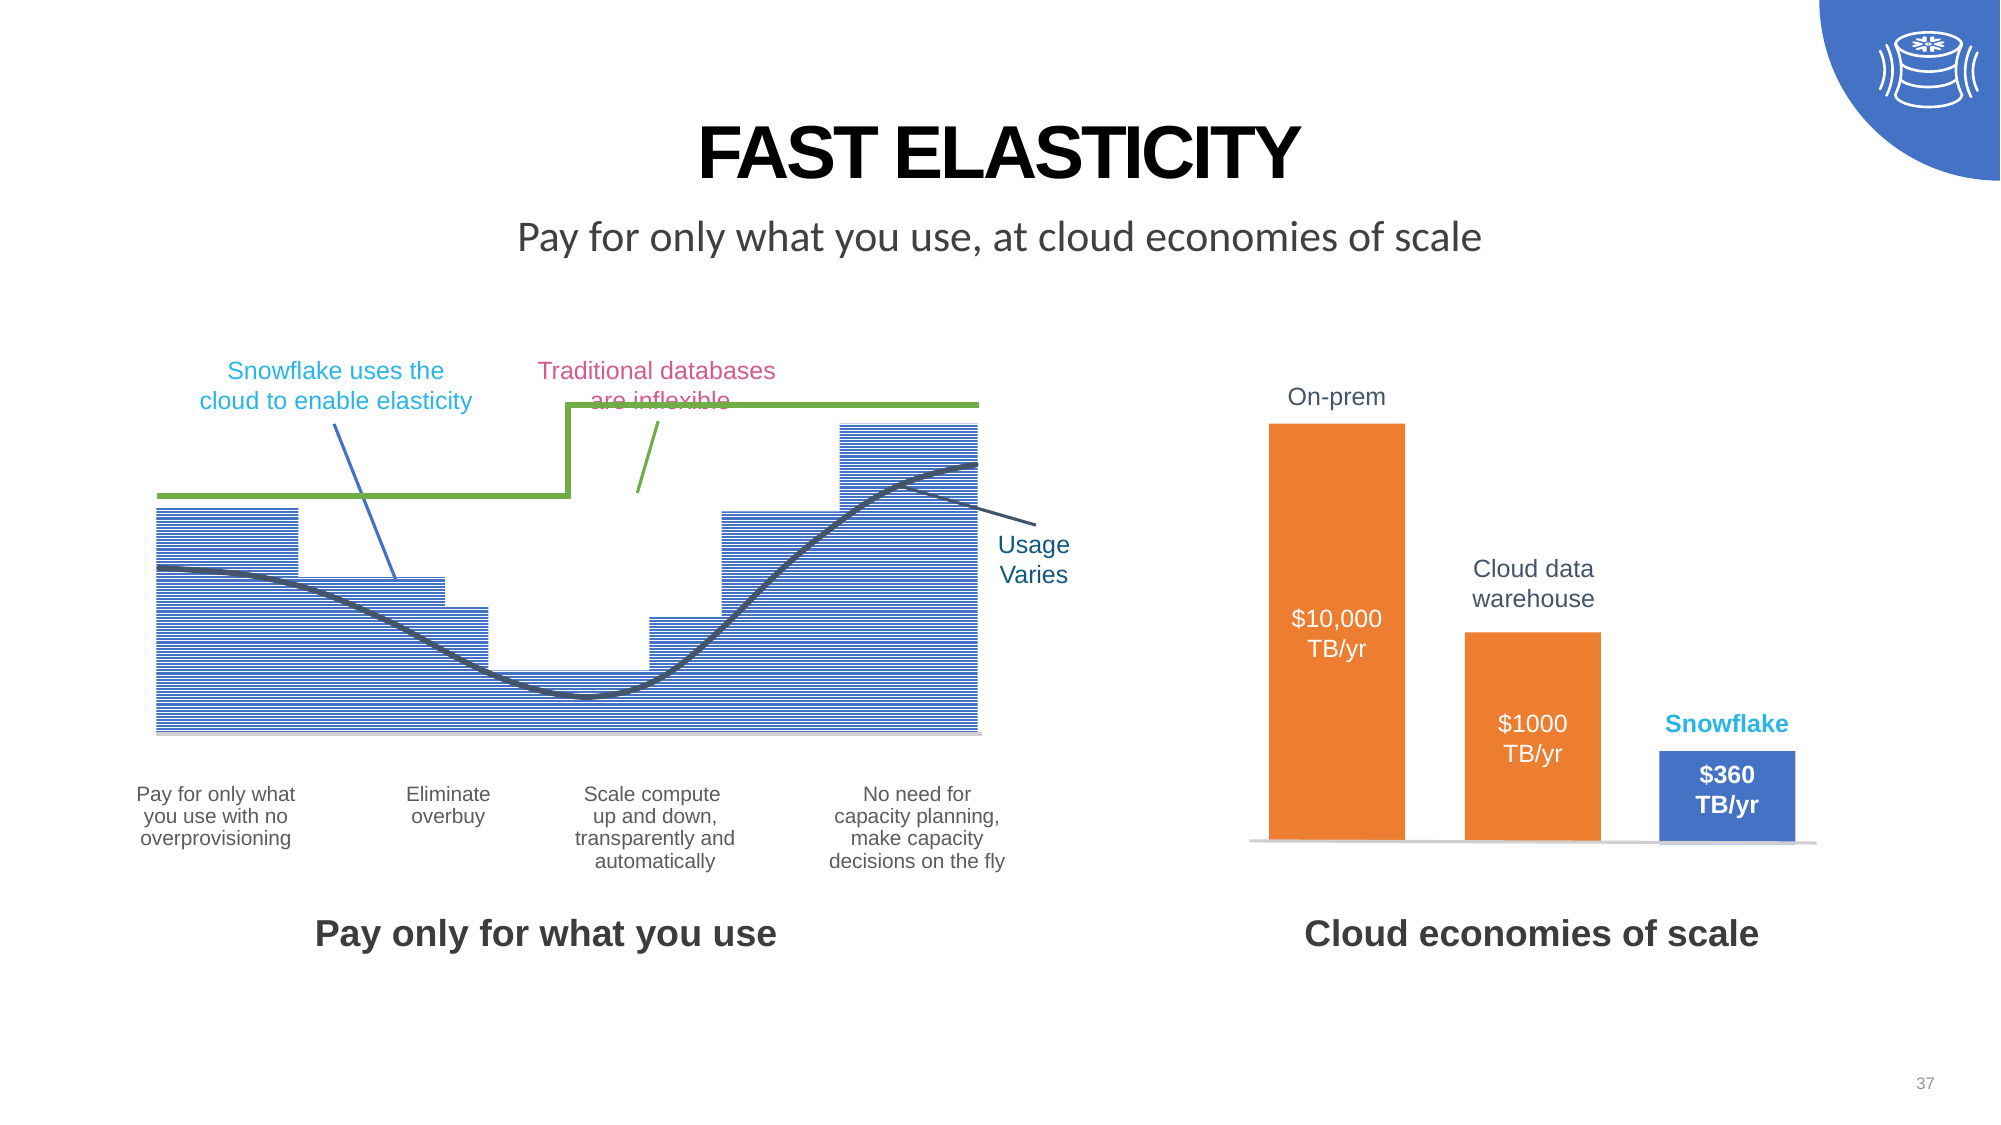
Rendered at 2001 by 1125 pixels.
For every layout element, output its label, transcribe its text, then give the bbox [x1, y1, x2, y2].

text_box Eliminate overbuy [377, 775, 519, 836]
text_box [1818, 0, 2000, 182]
text_box No need for capacity planning, make capacity decisions on the fly [809, 775, 1025, 881]
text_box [1880, 32, 1978, 107]
slide_number 37 [1893, 1065, 1950, 1101]
text_box Scale compute up and down, transparently and automatically [540, 775, 771, 881]
text_box Pay only for what you use [153, 906, 939, 964]
text_box Pay for only what you use with no overprovisioning [106, 775, 326, 858]
text_box Cloud economies of scale [1251, 906, 1813, 963]
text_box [1249, 373, 1817, 845]
list Pay for only what you use, at cloud economies of scale [62, 206, 1938, 271]
list Fast Elasticity [62, 84, 1938, 203]
text_box Usage Varies [934, 496, 1105, 596]
text_box [159, 496, 879, 698]
text_box [156, 496, 978, 732]
text_box Snowflake uses the cloud to enable elasticity [182, 347, 491, 404]
text_box Traditional databases are inflexible [511, 347, 810, 404]
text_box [156, 404, 980, 496]
